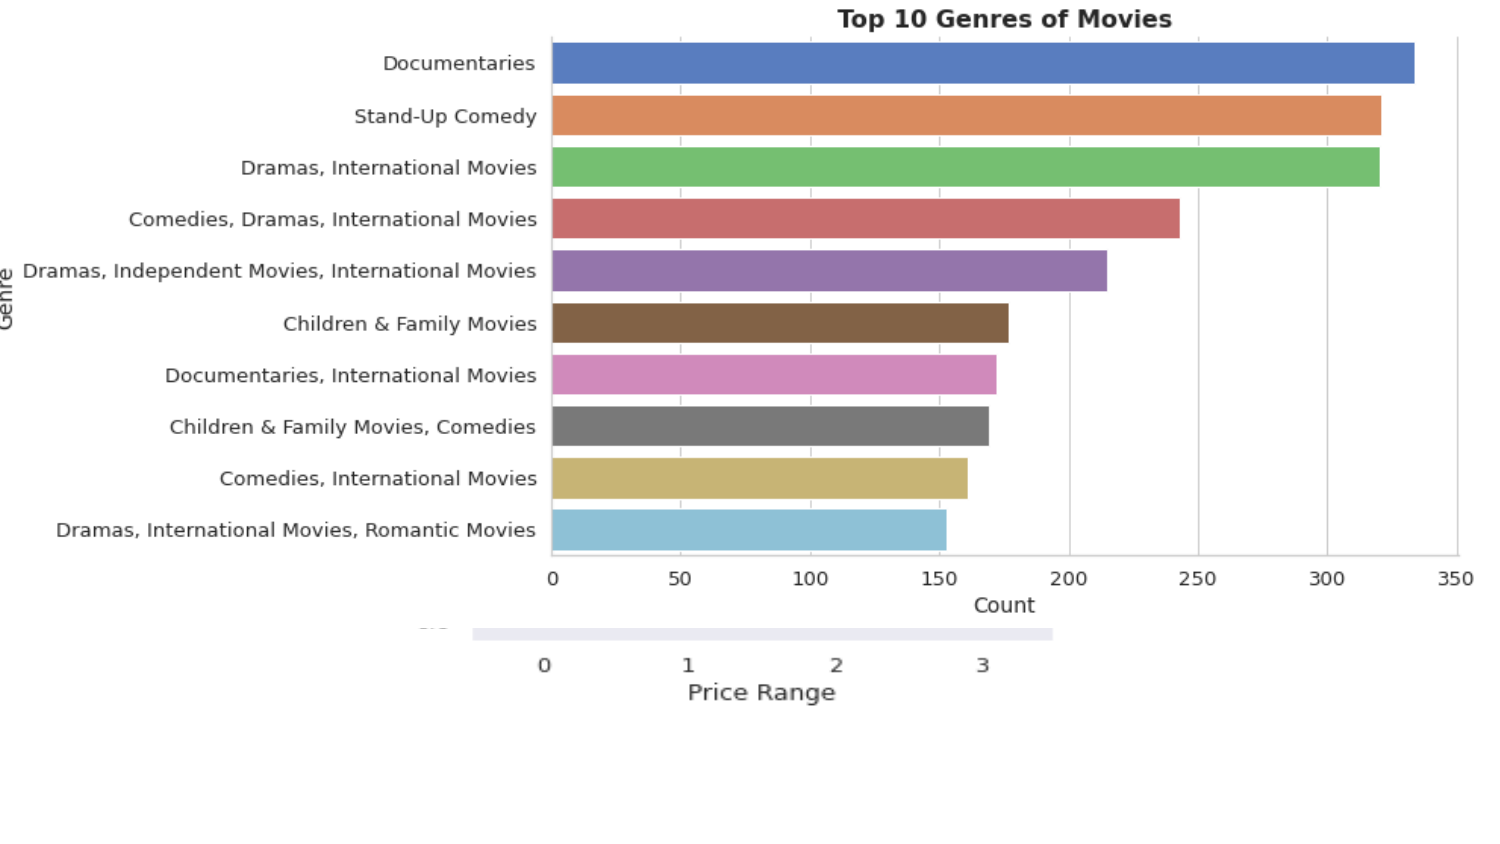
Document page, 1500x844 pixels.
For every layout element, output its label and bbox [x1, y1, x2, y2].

picture [0, 0, 1486, 718]
